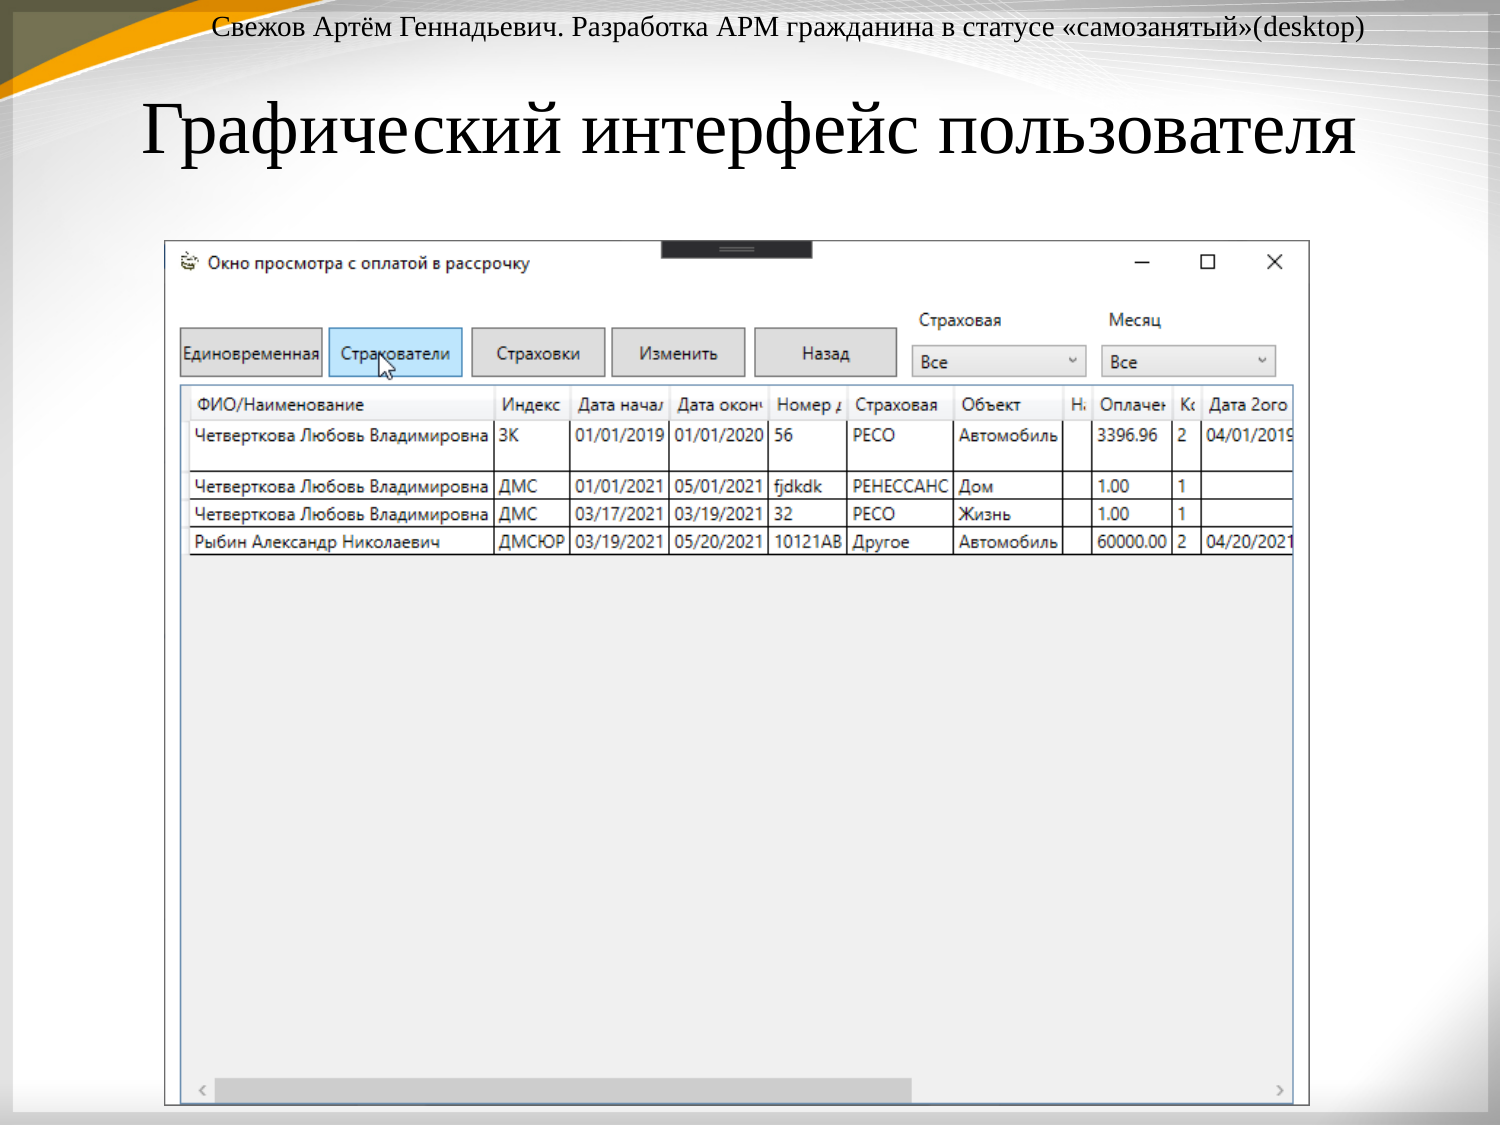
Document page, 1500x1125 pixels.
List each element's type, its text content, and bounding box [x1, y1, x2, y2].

text_box Графический интерфейс пользователя [5, 61, 1494, 202]
picture [0, 0, 1500, 1125]
text_box Свежов Артём Геннадьевич. Разработка АРМ гражданина в статусе «самозанятый»(desktop) [153, 0, 1431, 50]
